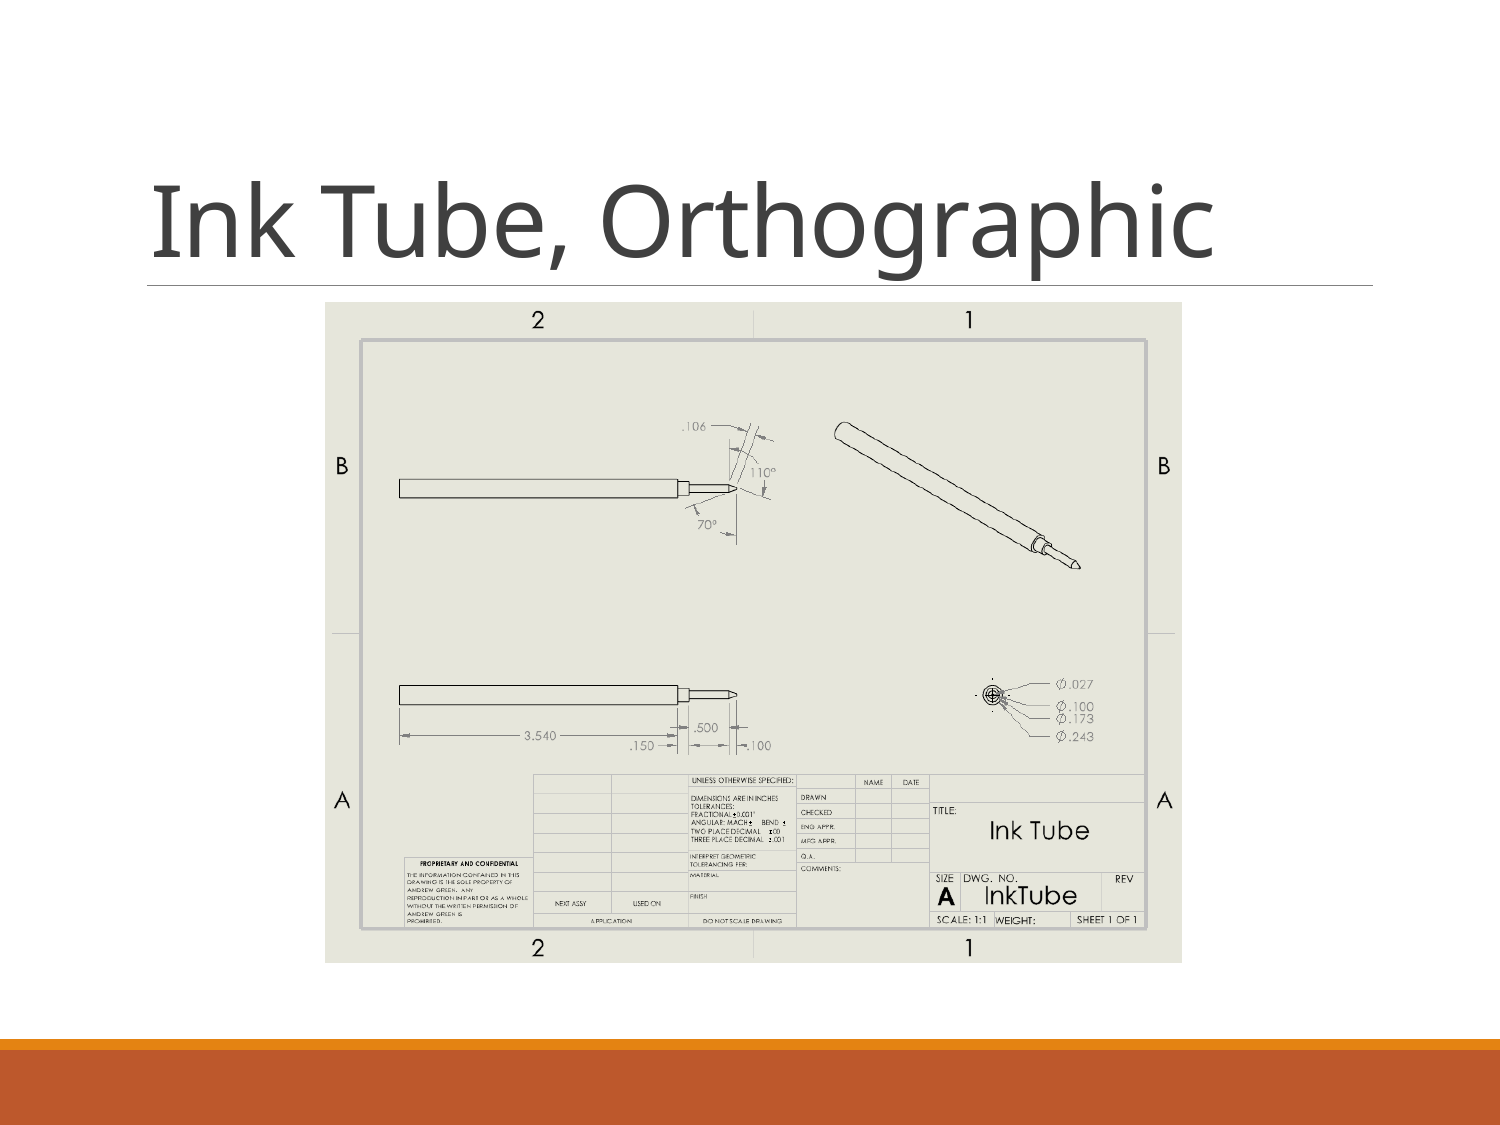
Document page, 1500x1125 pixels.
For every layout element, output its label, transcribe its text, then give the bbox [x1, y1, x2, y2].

title Ink Tube, Orthographic [135, 47, 1373, 285]
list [325, 302, 1182, 964]
